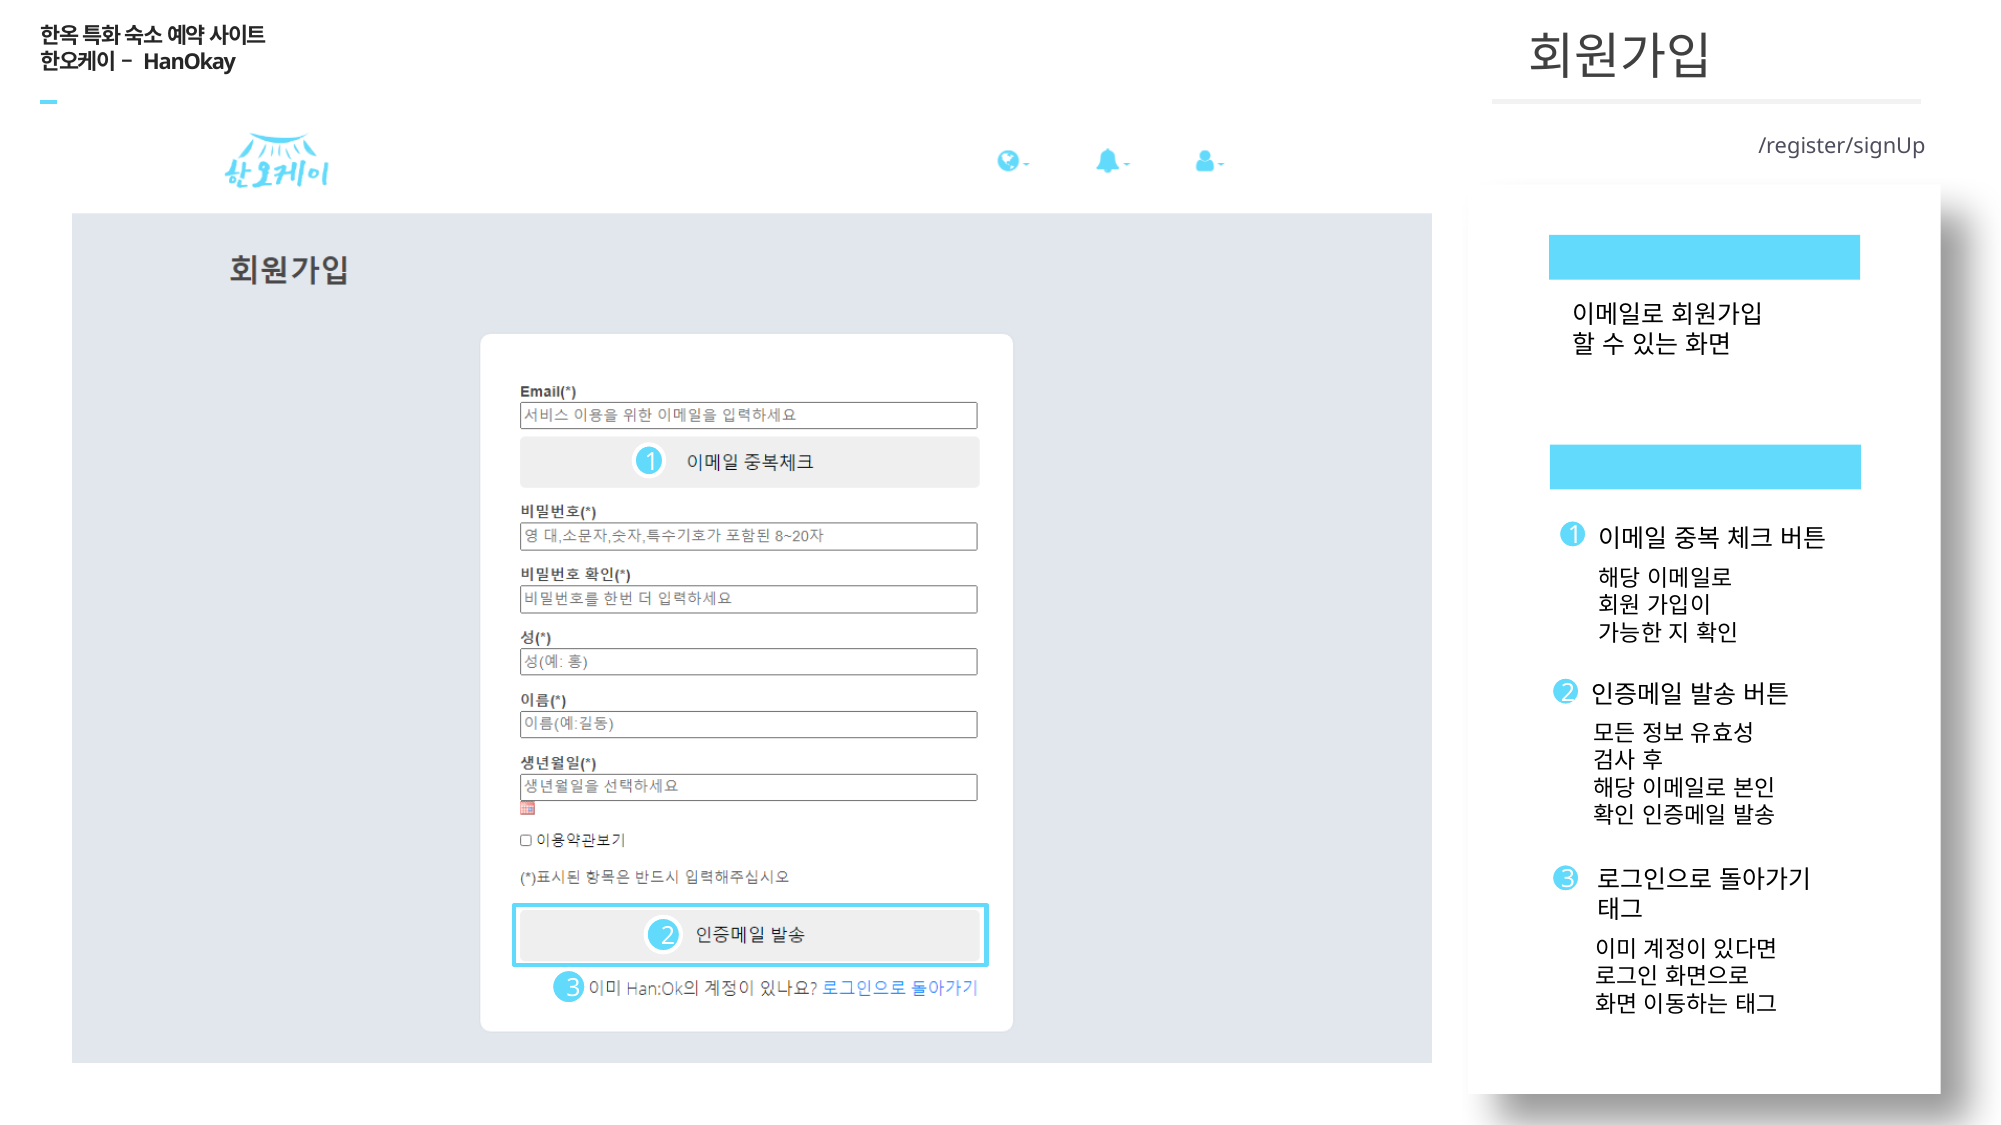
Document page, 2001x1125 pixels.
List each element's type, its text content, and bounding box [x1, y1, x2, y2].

text_box 회원가입 [1526, 29, 1871, 79]
text_box 3 [1548, 861, 1582, 895]
text_box 이메일 중복 체크 버튼 [1584, 515, 1869, 560]
text_box 1 [1555, 517, 1584, 551]
text_box 화면설계 [1549, 444, 1861, 490]
text_box 해당 이메일로 회원 가입이 가능한 지 확인 [1584, 556, 1820, 654]
text_box 2 [1548, 674, 1576, 708]
text_box 이미 계정이 있다면 로그인 화면으로 화면 이동하는 태그 [1580, 926, 1860, 1025]
text_box 개요 [1549, 234, 1861, 280]
picture [71, 118, 1432, 1063]
text_box /register/signUp [1574, 118, 1941, 166]
text_box 모든 정보 유효성 검사 후 해당 이메일로 본인 확인 인증메일 발송 [1578, 717, 1814, 836]
text_box 이메일로 회원가입 할 수 있는 화면 [1558, 290, 1842, 366]
text_box 인증메일 발송 버튼 [1576, 671, 1869, 717]
text_box [1466, 182, 1943, 1096]
text_box 로그인으로 돌아가기 태그 [1582, 856, 1875, 931]
